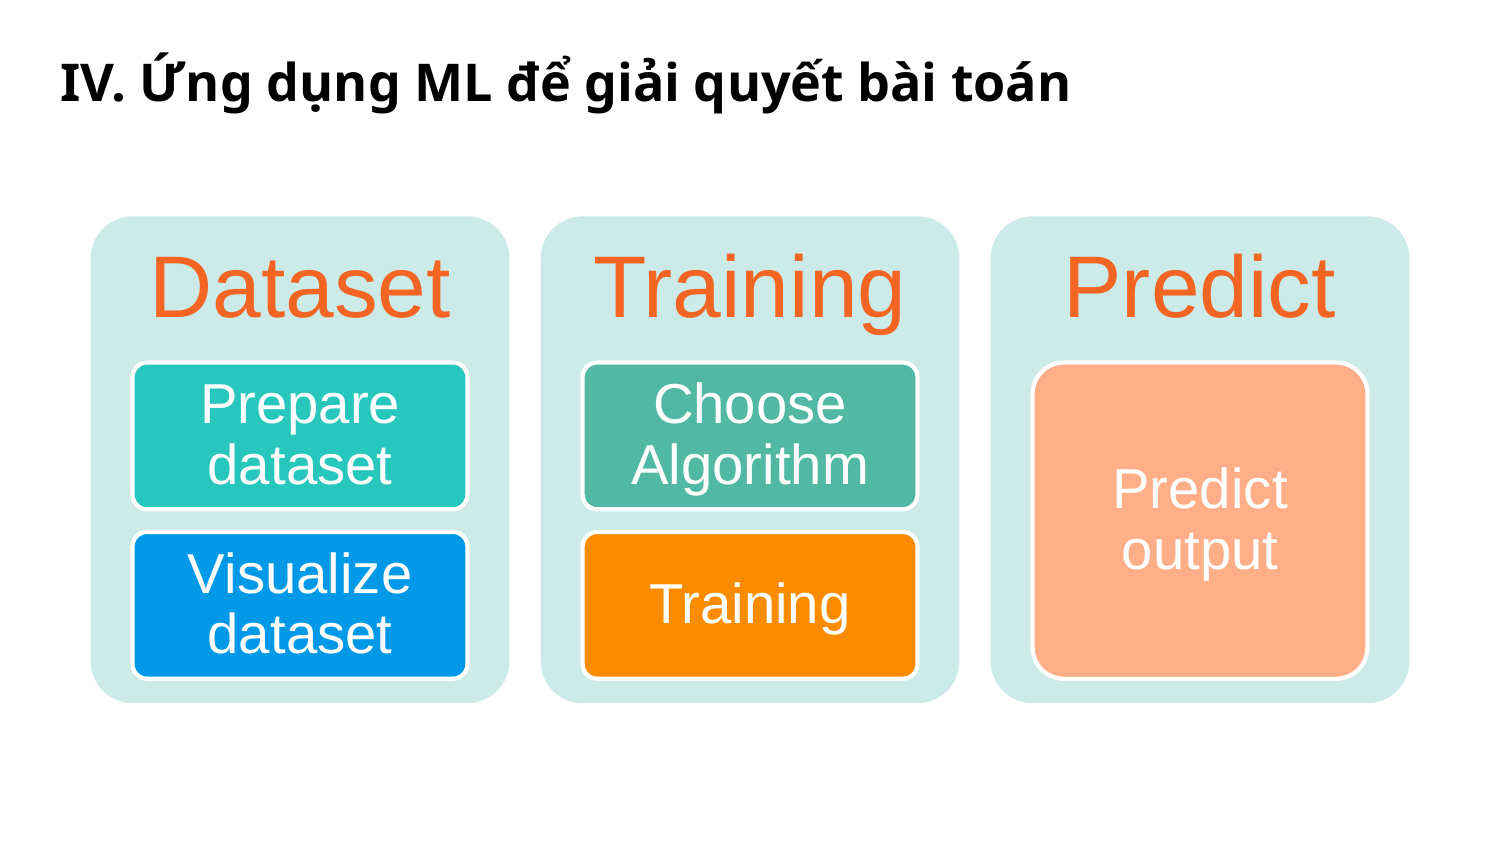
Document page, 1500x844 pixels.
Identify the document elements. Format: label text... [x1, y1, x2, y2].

text_box Predict [990, 216, 1410, 704]
text_box Training [580, 529, 920, 681]
text_box Dataset [90, 216, 510, 704]
text_box IV. Ứng dụng ML để giải quyết bài toán [0, 34, 1185, 127]
text_box Visualize dataset [130, 529, 470, 681]
text_box Prepare dataset [130, 360, 470, 512]
text_box Training [540, 216, 960, 704]
text_box Choose Algorithm [580, 360, 920, 512]
text_box Predict output [1030, 360, 1370, 681]
